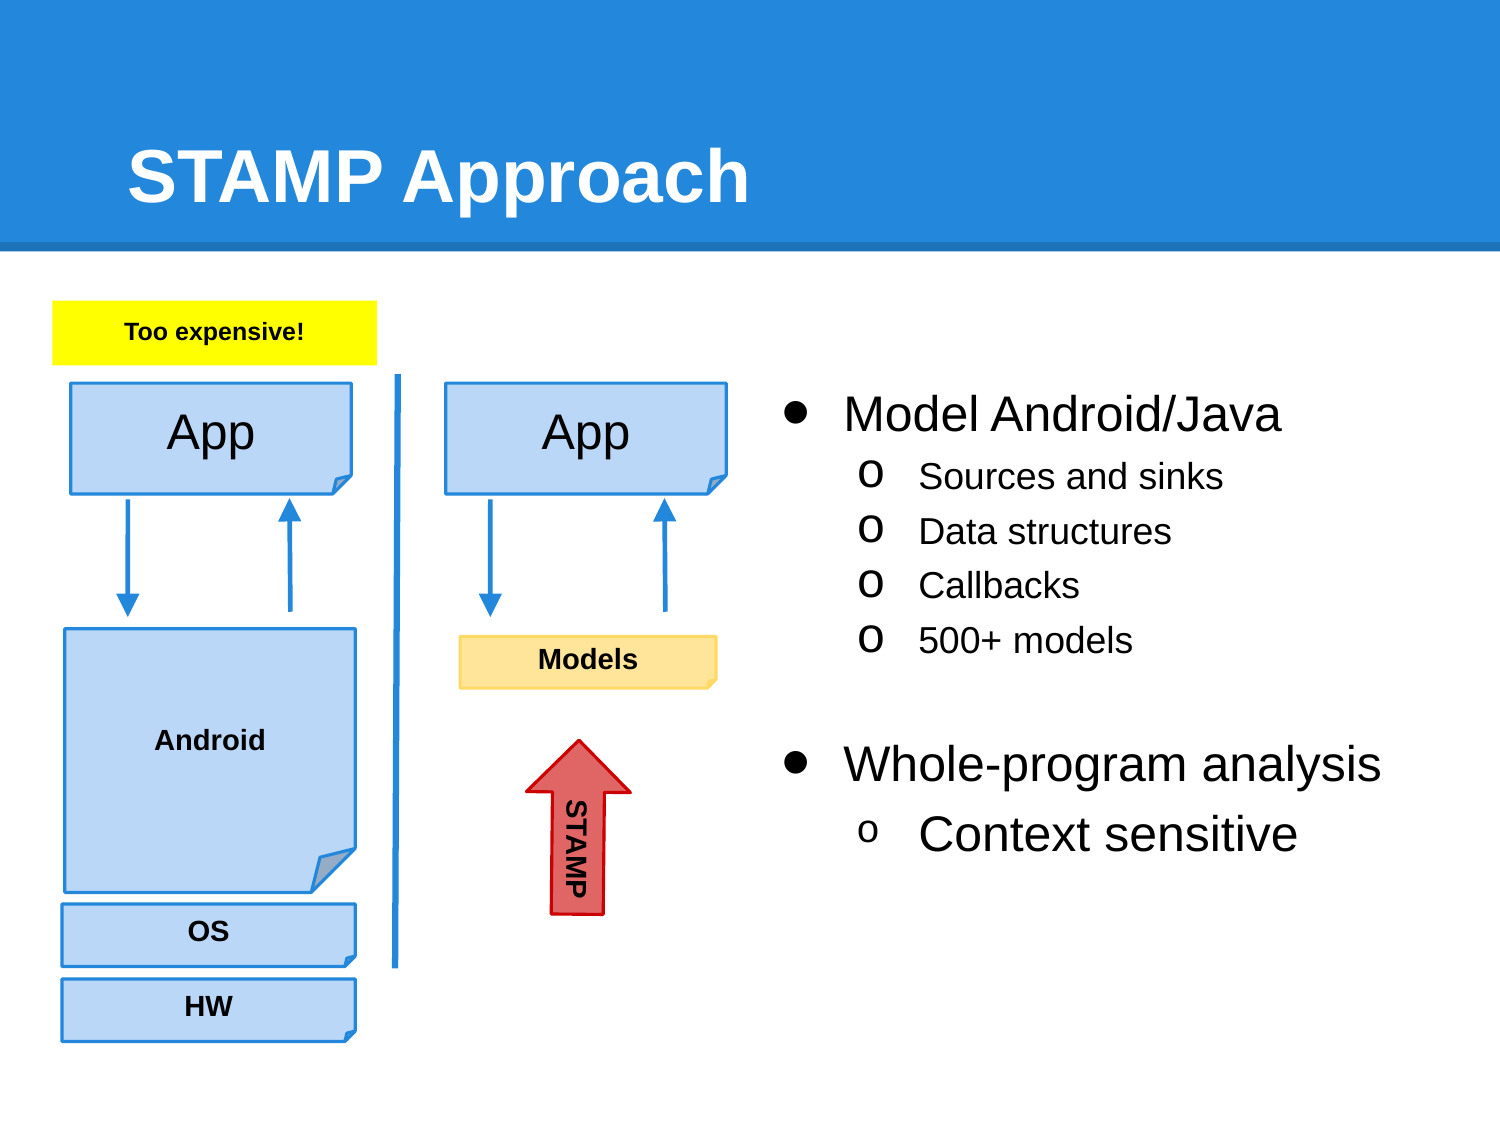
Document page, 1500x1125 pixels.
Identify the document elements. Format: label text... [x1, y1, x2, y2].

text_box HW [61, 979, 356, 1042]
text_box WRITE_CONTACTS [129, 505, 133, 613]
list Model Android/Java Sources and sinks Data structures Callbacks 500+ models Whole-program analysis Context sensitive [753, 366, 1464, 909]
text_box App [70, 383, 352, 494]
text_box Too expensive! [52, 300, 377, 366]
text_box WRITE_CONTACTS [491, 505, 495, 616]
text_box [394, 373, 399, 969]
text_box Models [460, 636, 717, 689]
text_box Android [64, 628, 356, 893]
text_box OS [61, 904, 356, 967]
text_box App [445, 383, 727, 494]
title STAMP Approach [75, 45, 1425, 233]
text_box STAMP [526, 740, 631, 915]
text_box READ_SYNC_SETTINGS [486, 501, 490, 617]
